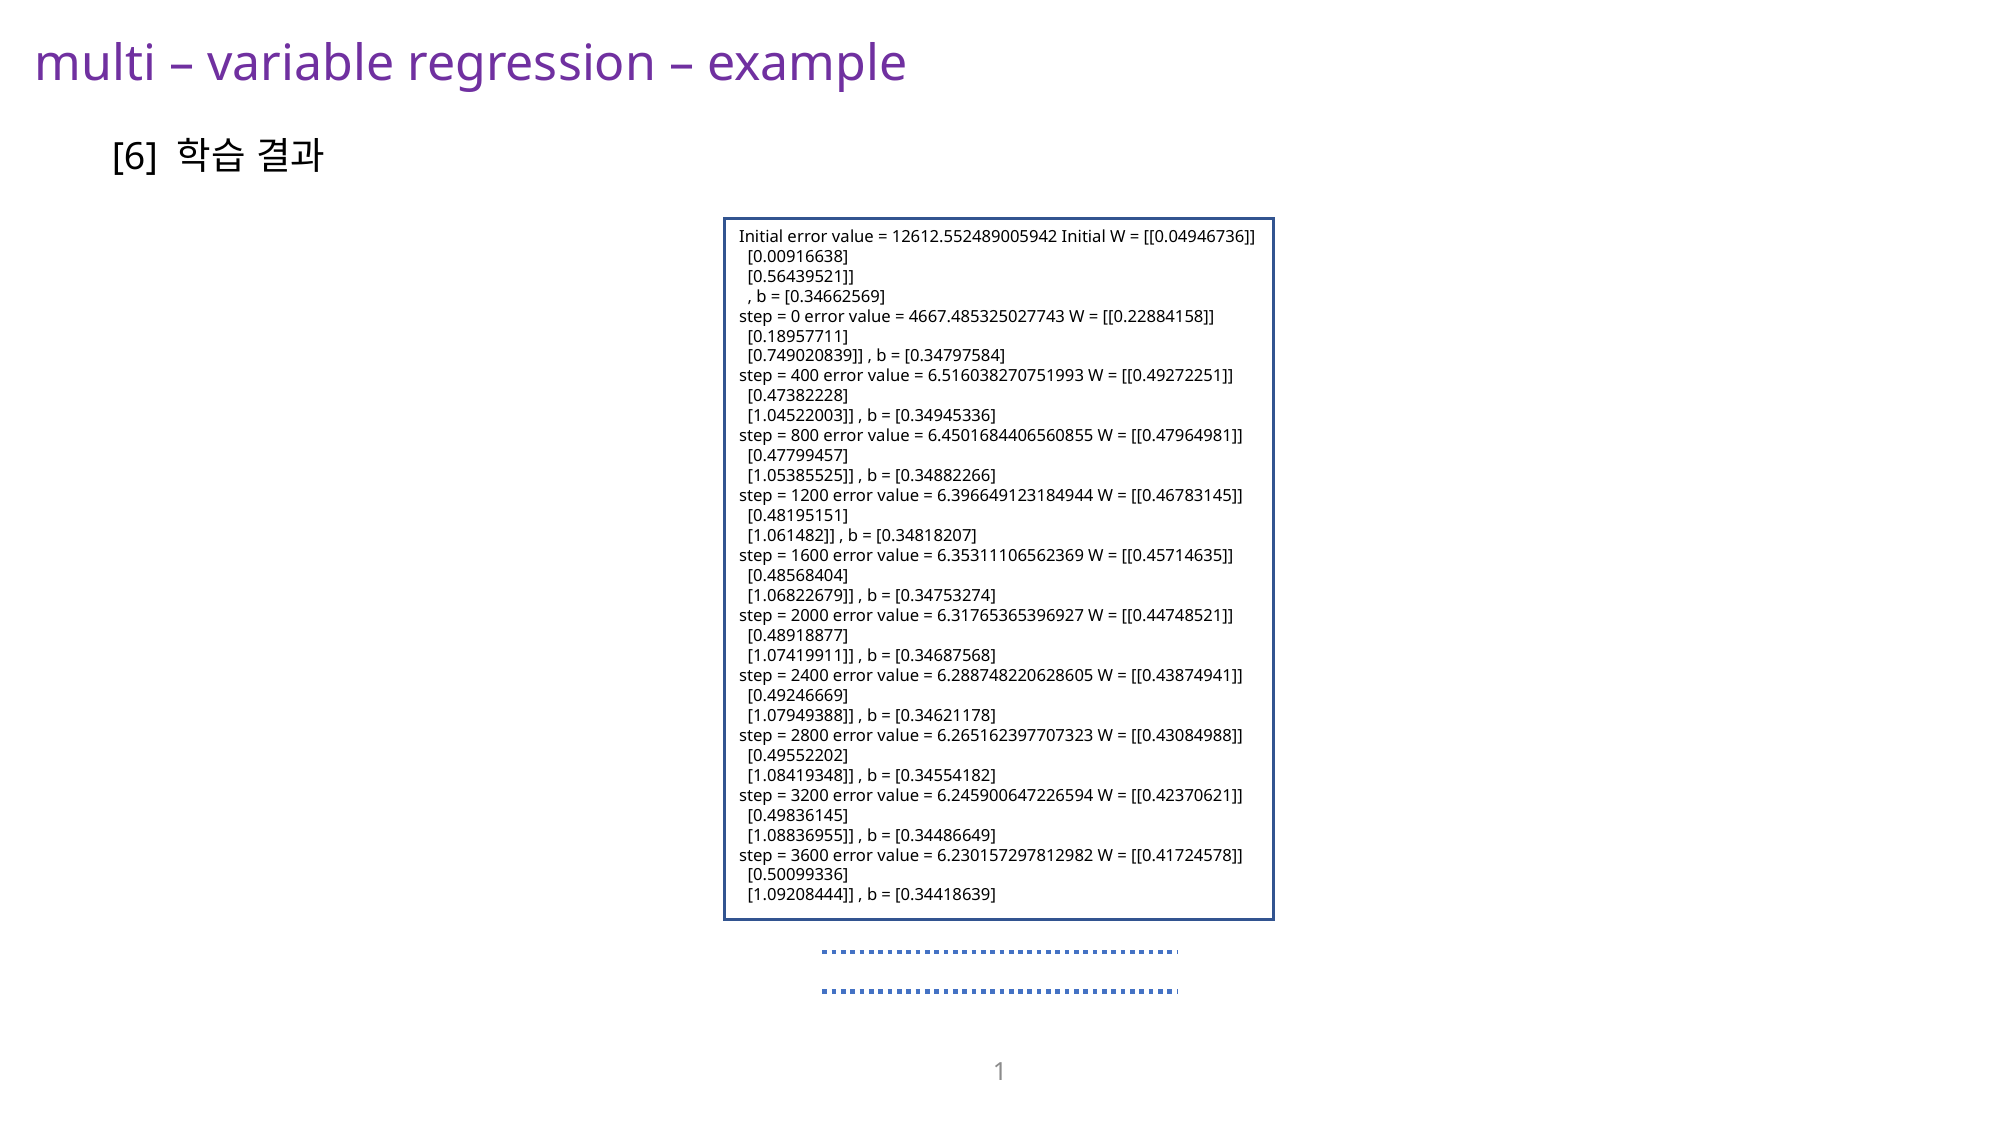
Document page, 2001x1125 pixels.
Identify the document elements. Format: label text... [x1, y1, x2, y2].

footer 1 [662, 1042, 1338, 1103]
text_box [6] 학습 결과 [97, 124, 341, 185]
text_box Initial error value = 12612.552489005942 Initial W = [[0.04946736]] [0.00916638] [0.56439521]] , b = [0.34662569] step = 0 error value = 4667.485325027743 W = [[0.22884158]] [0.18957711] [0.749020839]] , b = [0.34797584] step = 400 error value = 6.516038270751993 W = [[0.49272251]] [0.47382228] [1.04522003]] , b = [0.34945336] step = 800 error value = 6.4501684406560855 W = [[0.47964981]] [0.47799457] [1.05385525]] , b = [0.34882266] step = 1200 error value = 6.396649123184944 W = [[0.46783145]] [0.48195151] [1.061482]] , b = [0.34818207] step = 1600 error value = 6.35311106562369 W = [[0.45714635]] [0.48568404] [1.06822679]] , b = [0.34753274] step = 2000 error value = 6.31765365396927 W = [[0.44748521]] [0.48918877] [1.07419911]] , b = [0.34687568] step = 2400 error value = 6.288748220628605 W = [[0.43874941]] [0.49246669] [1.07949388]] , b = [0.34621178] step = 2800 error value = 6.265162397707323 W = [[0.43084988]] [0.49552202] [1.08419348]] , b = [0.34554182] step = 3200 error value = 6.245900647226594 W = [[0.42370621]] [0.49836145] [1.08836955]] , b = [0.34486649] step = 3600 error value = 6.230157297812982 W = [[0.41724578]] [0.50099336] [1.09208444]] , b = [0.34418639] [723, 217, 1275, 920]
text_box multi – variable regression – example [19, 23, 1535, 98]
